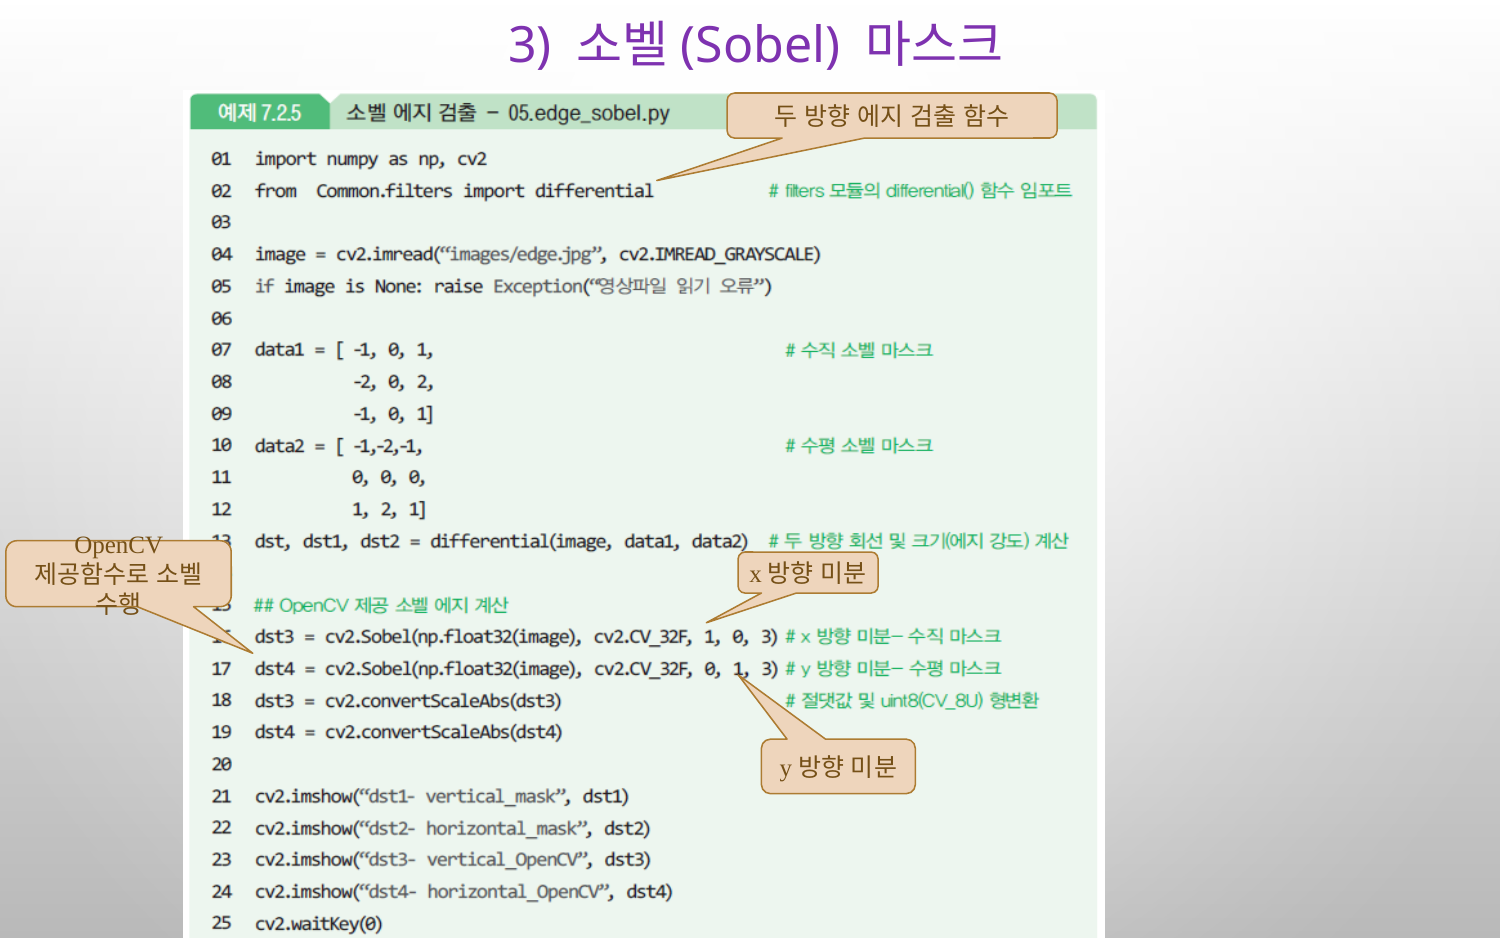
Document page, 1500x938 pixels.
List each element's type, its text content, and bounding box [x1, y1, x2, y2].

picture [0, 0, 1500, 938]
title 3) 소벨(Sobel) 마스크 [53, 3, 1459, 89]
text_box OpenCV 제공함수로 소벨 수행 [5, 539, 176, 624]
